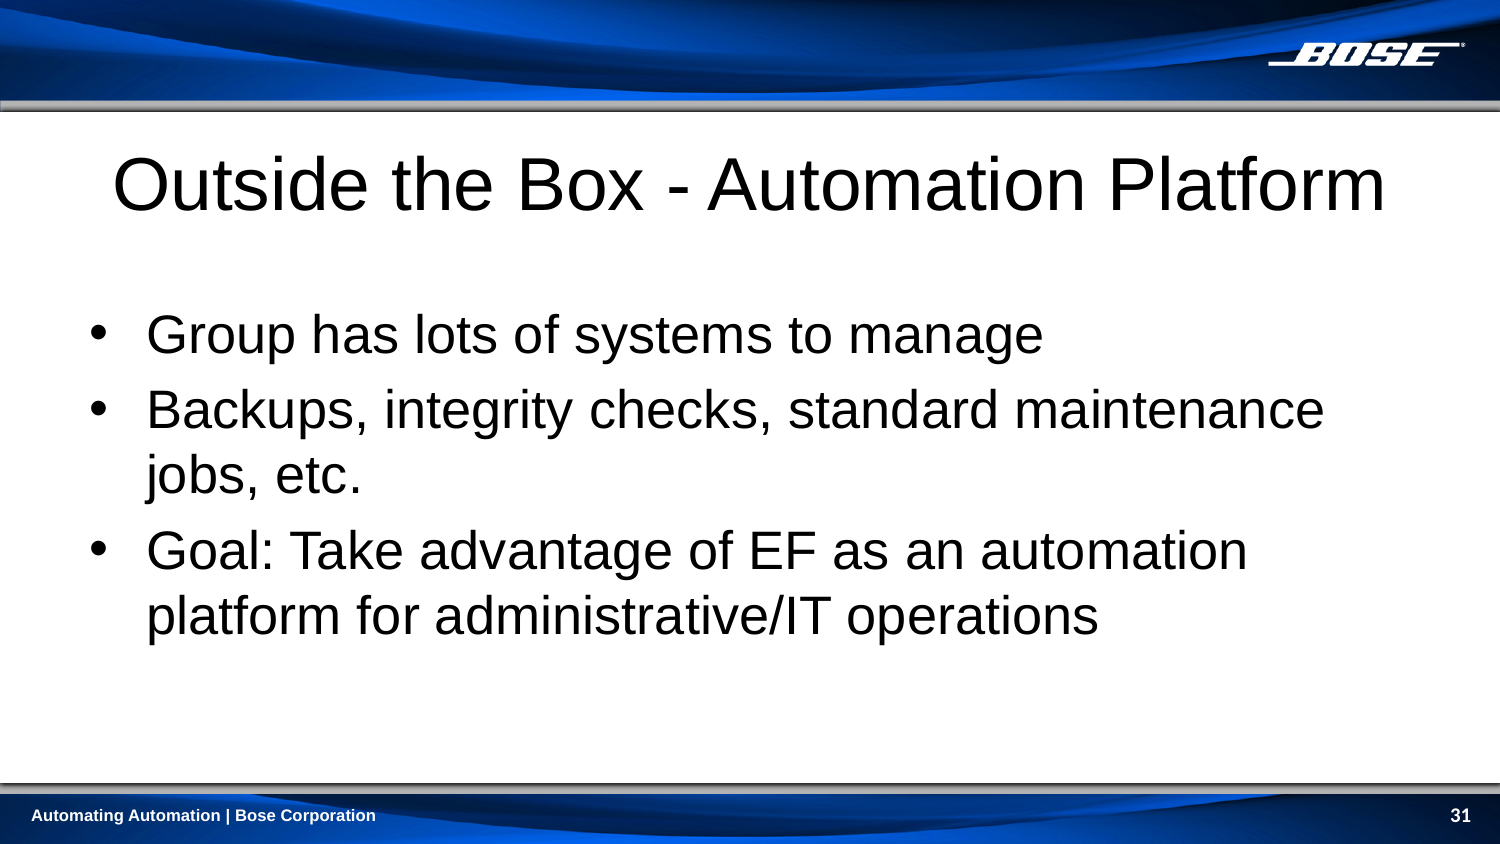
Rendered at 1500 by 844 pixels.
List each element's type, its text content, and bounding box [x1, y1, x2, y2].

list Group has lots of systems to manage Backups, integrity checks, standard maintenance jobs, etc. Goal: Take advantage of EF as an automation platform for administrative/IT operations [75, 291, 1425, 748]
picture [0, 0, 1500, 844]
title Outside the Box - Automation Platform [75, 127, 1425, 269]
